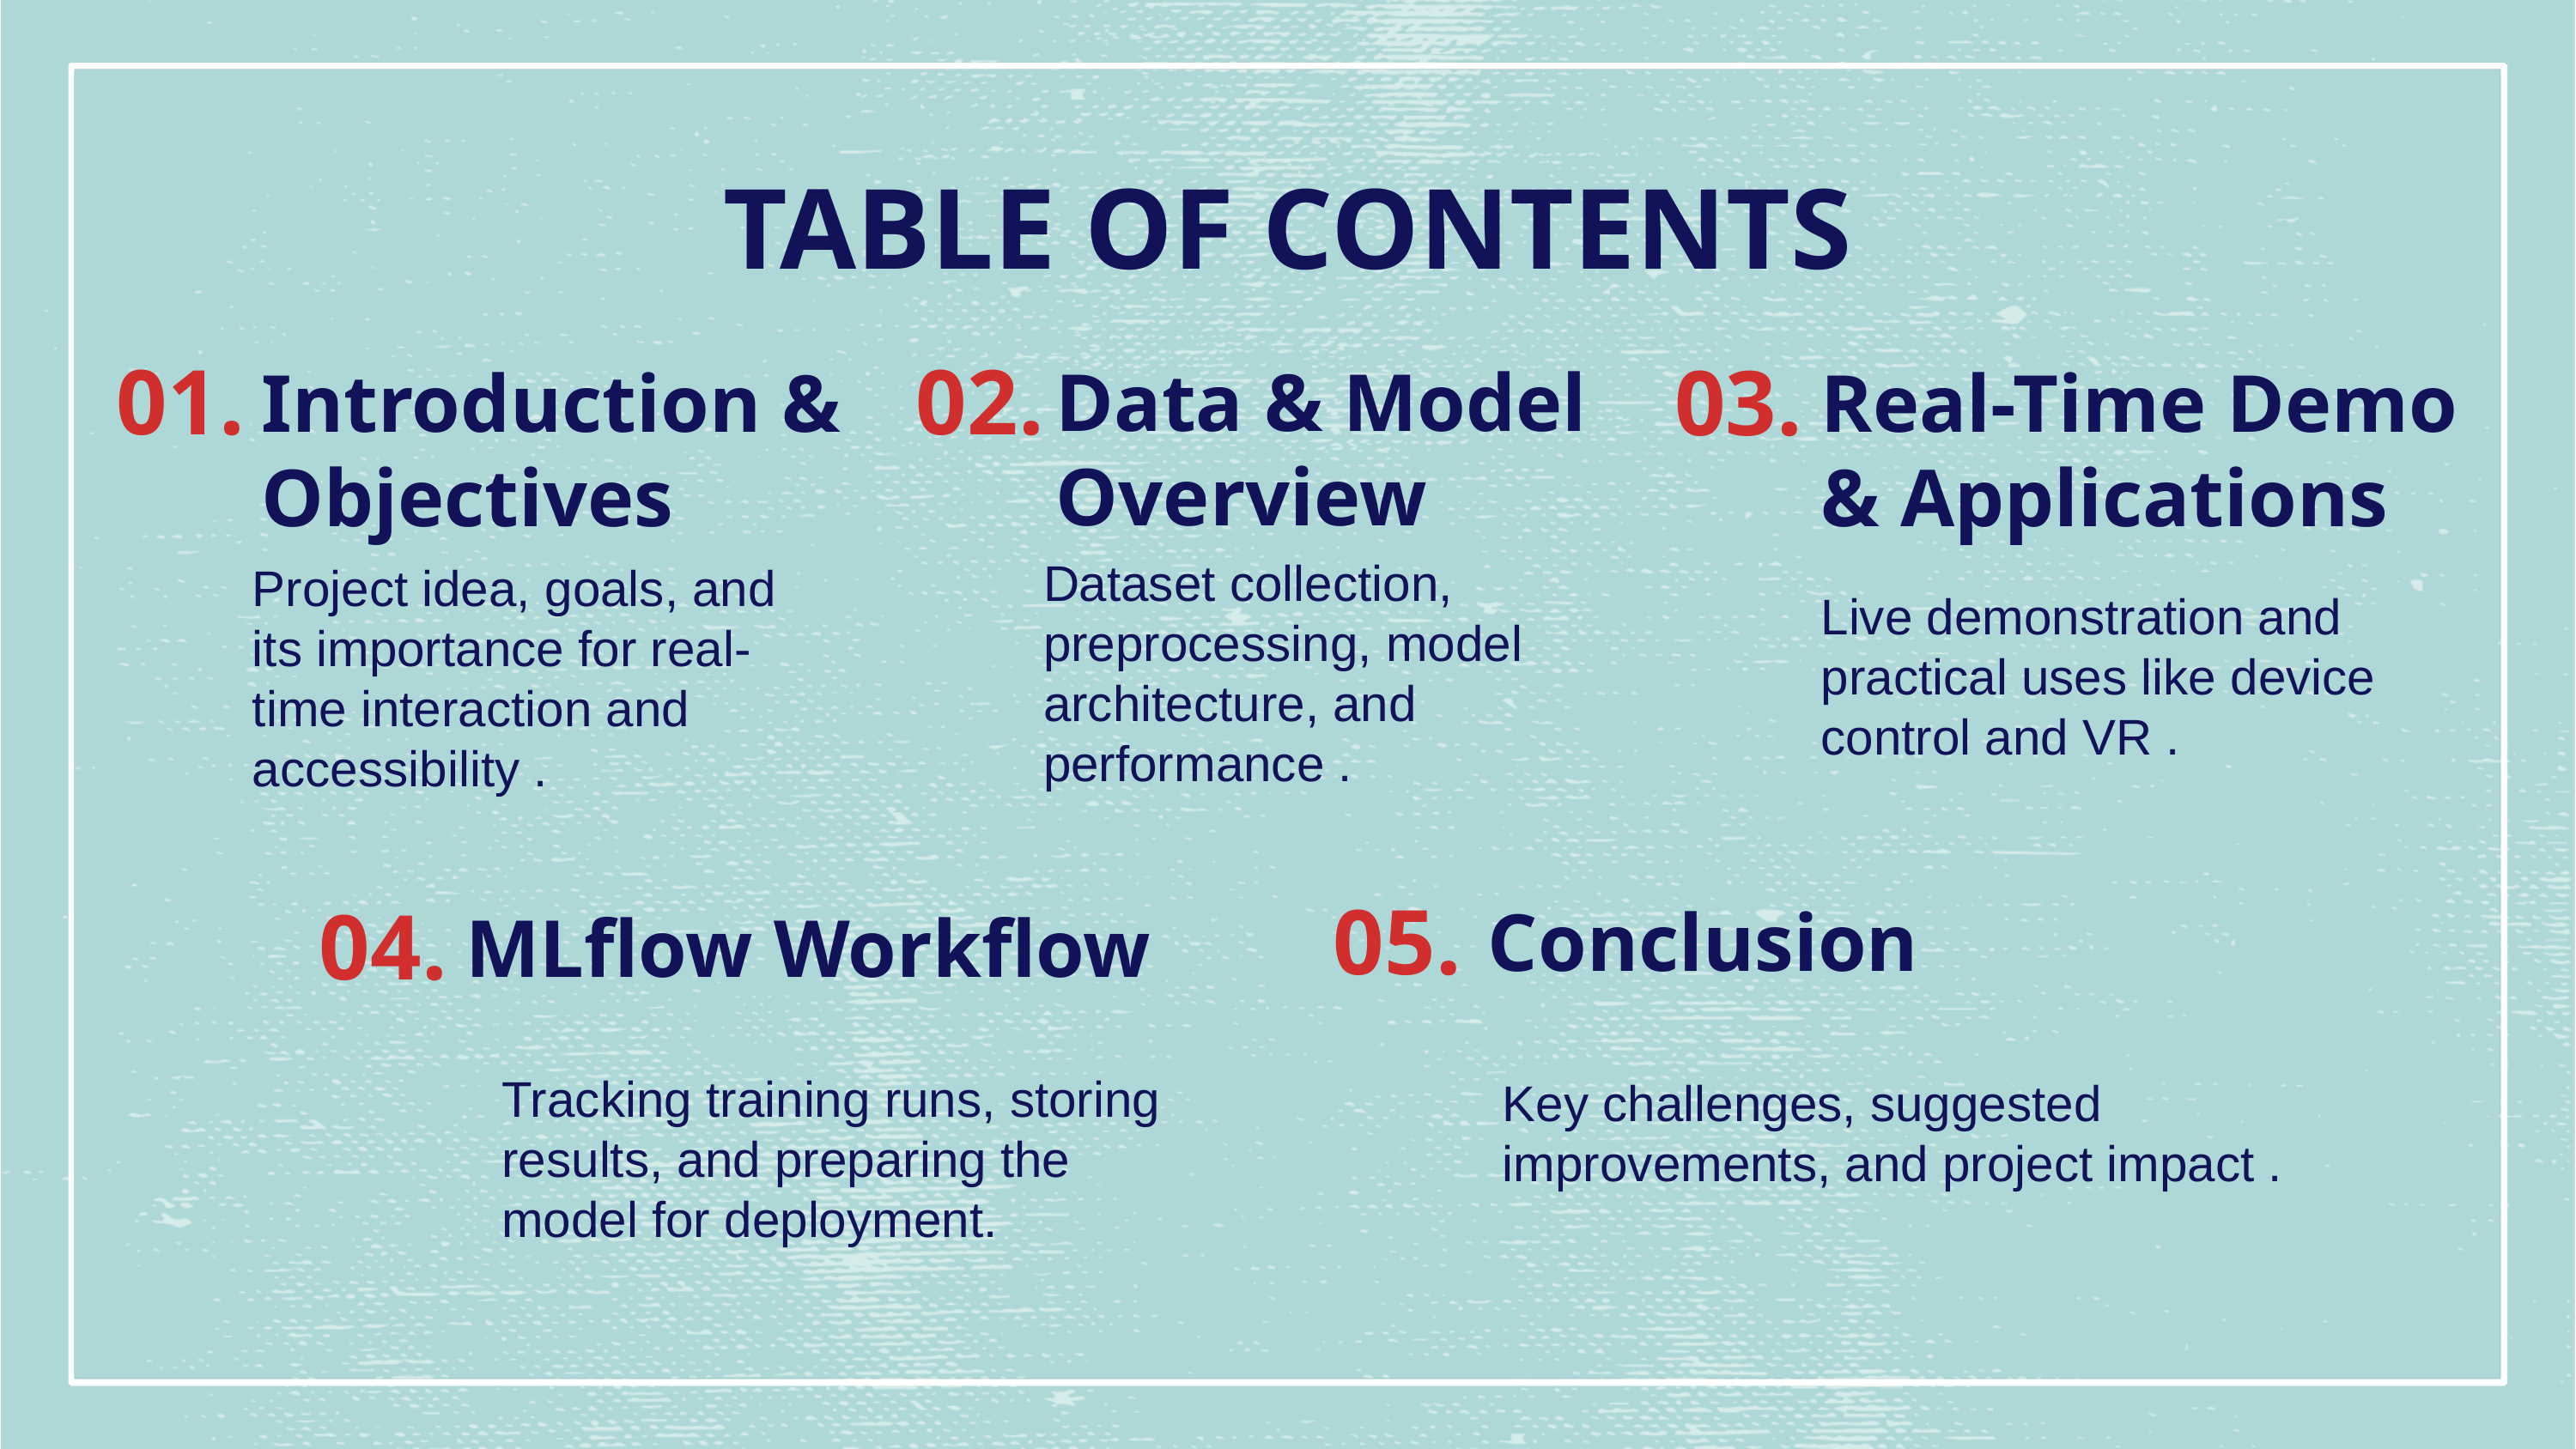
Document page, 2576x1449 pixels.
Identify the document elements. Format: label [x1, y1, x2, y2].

text_box [879, 317, 1081, 482]
text_box [0, 0, 2576, 1449]
text_box [79, 317, 282, 482]
